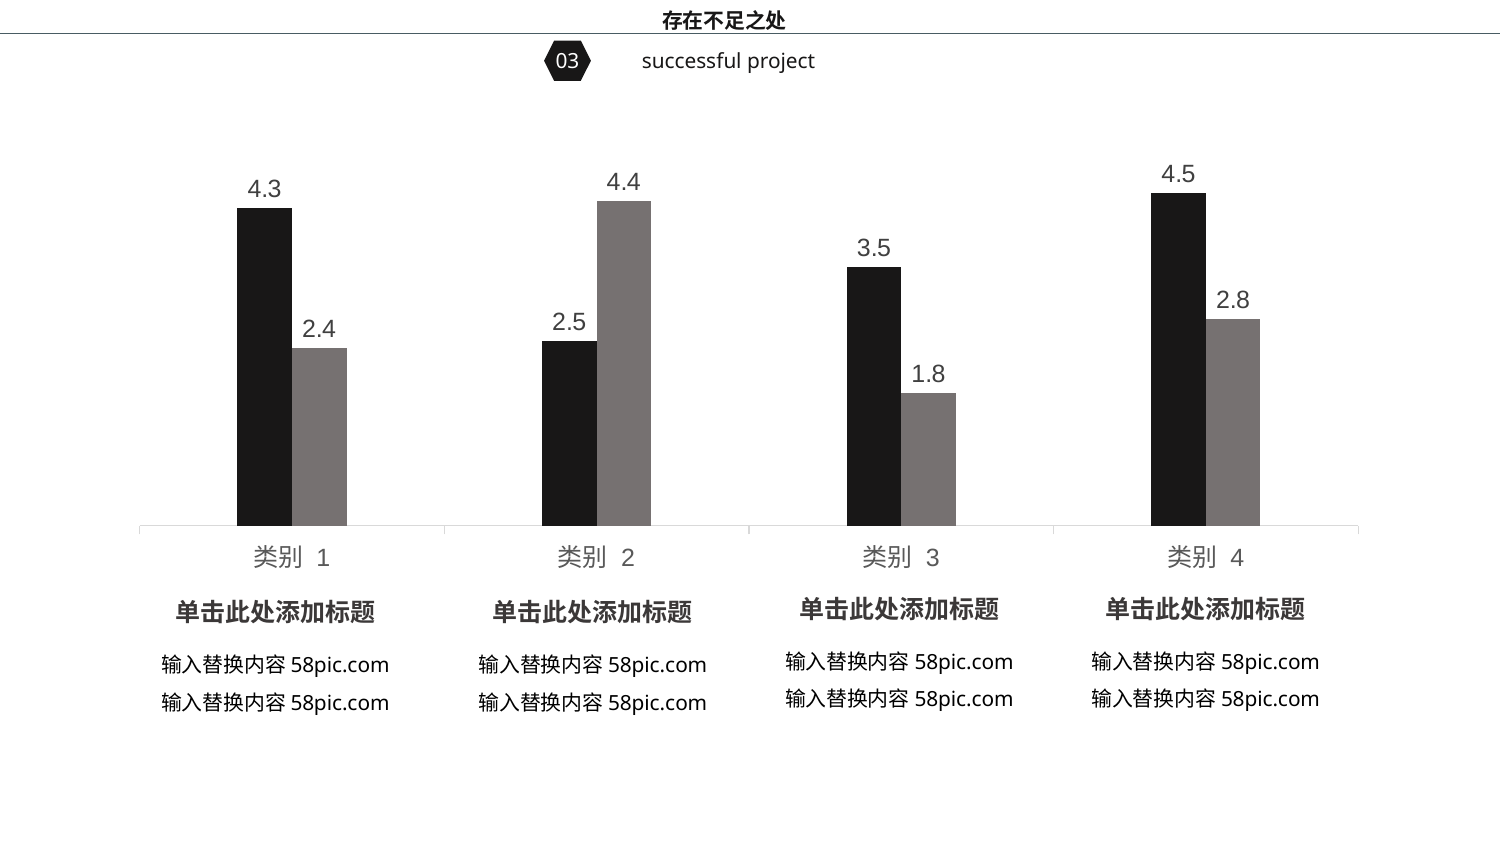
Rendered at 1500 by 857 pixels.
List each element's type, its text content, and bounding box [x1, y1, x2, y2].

text_box 输入替换内容58pic.com 输入替换内容58pic.com [431, 644, 754, 722]
text_box 单击此处添加标题 [478, 589, 708, 635]
text_box 03 [544, 40, 591, 81]
text_box 输入替换内容58pic.com 输入替换内容58pic.com [738, 640, 1044, 719]
chart [114, 147, 1384, 584]
text_box 单击此处添加标题 [1090, 586, 1321, 631]
text_box 输入替换内容58pic.com 输入替换内容58pic.com [1044, 640, 1367, 719]
text_box 单击此处添加标题 [160, 589, 391, 635]
text_box successful project [627, 40, 836, 81]
text_box 输入替换内容58pic.com 输入替换内容58pic.com [114, 644, 431, 722]
text_box 单击此处添加标题 [784, 586, 1014, 631]
